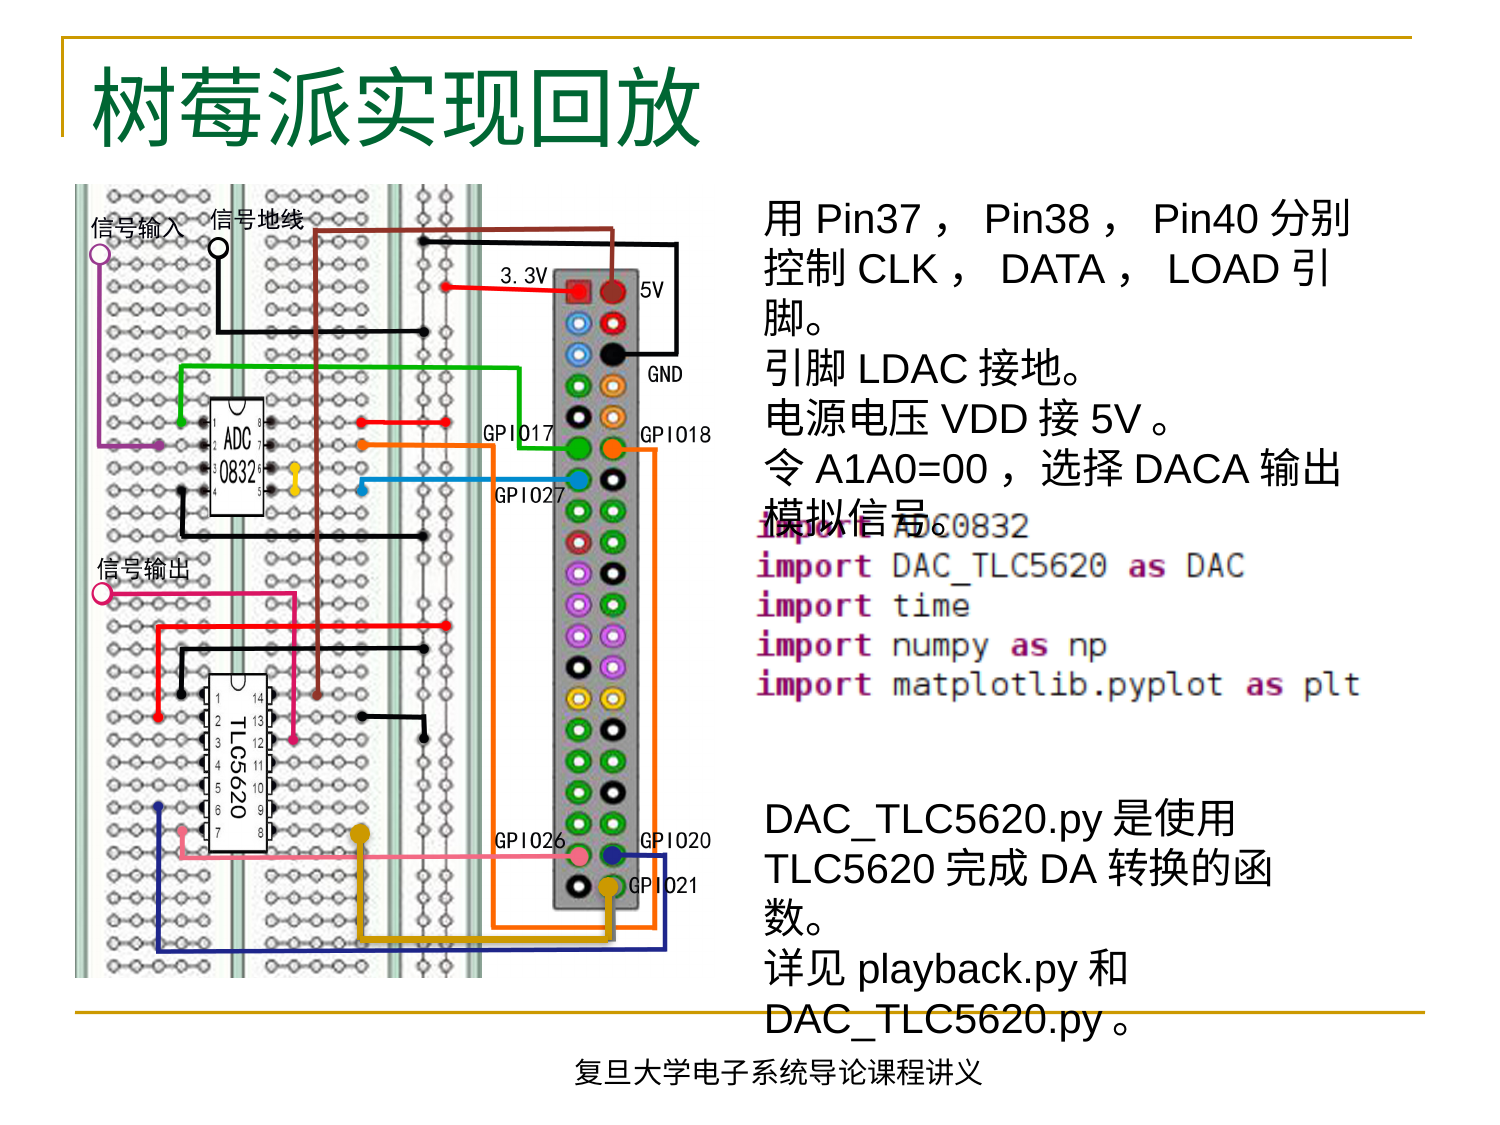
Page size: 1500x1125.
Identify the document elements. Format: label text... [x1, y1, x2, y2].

text_box 用Pin37，Pin38，Pin40分别控制CLK，DATA，LOAD引脚。 引脚LDAC接地。 电源电压VDD接5V。 令A1A0=00，选择DACA输出模拟信号。 DAC_TLC5620.py是使用TLC5620完成DA转换的函数。 详见playback.py和DAC_TLC5620.py。 [748, 717, 1372, 1050]
title 树莓派实现回放 [74, 45, 1426, 185]
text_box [74, 184, 716, 979]
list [748, 501, 1372, 709]
text_box 用Pin37，Pin38，Pin40分别控制CLK，DATA，LOAD引脚。 引脚LDAC接地。 电源电压VDD接5V。 令A1A0=00，选择DACA输出模拟信号。 DAC_TLC5620.py是使用TLC5620完成DA转换的函数。 详见playback.py和DAC_TLC5620.py。 [748, 184, 1372, 500]
